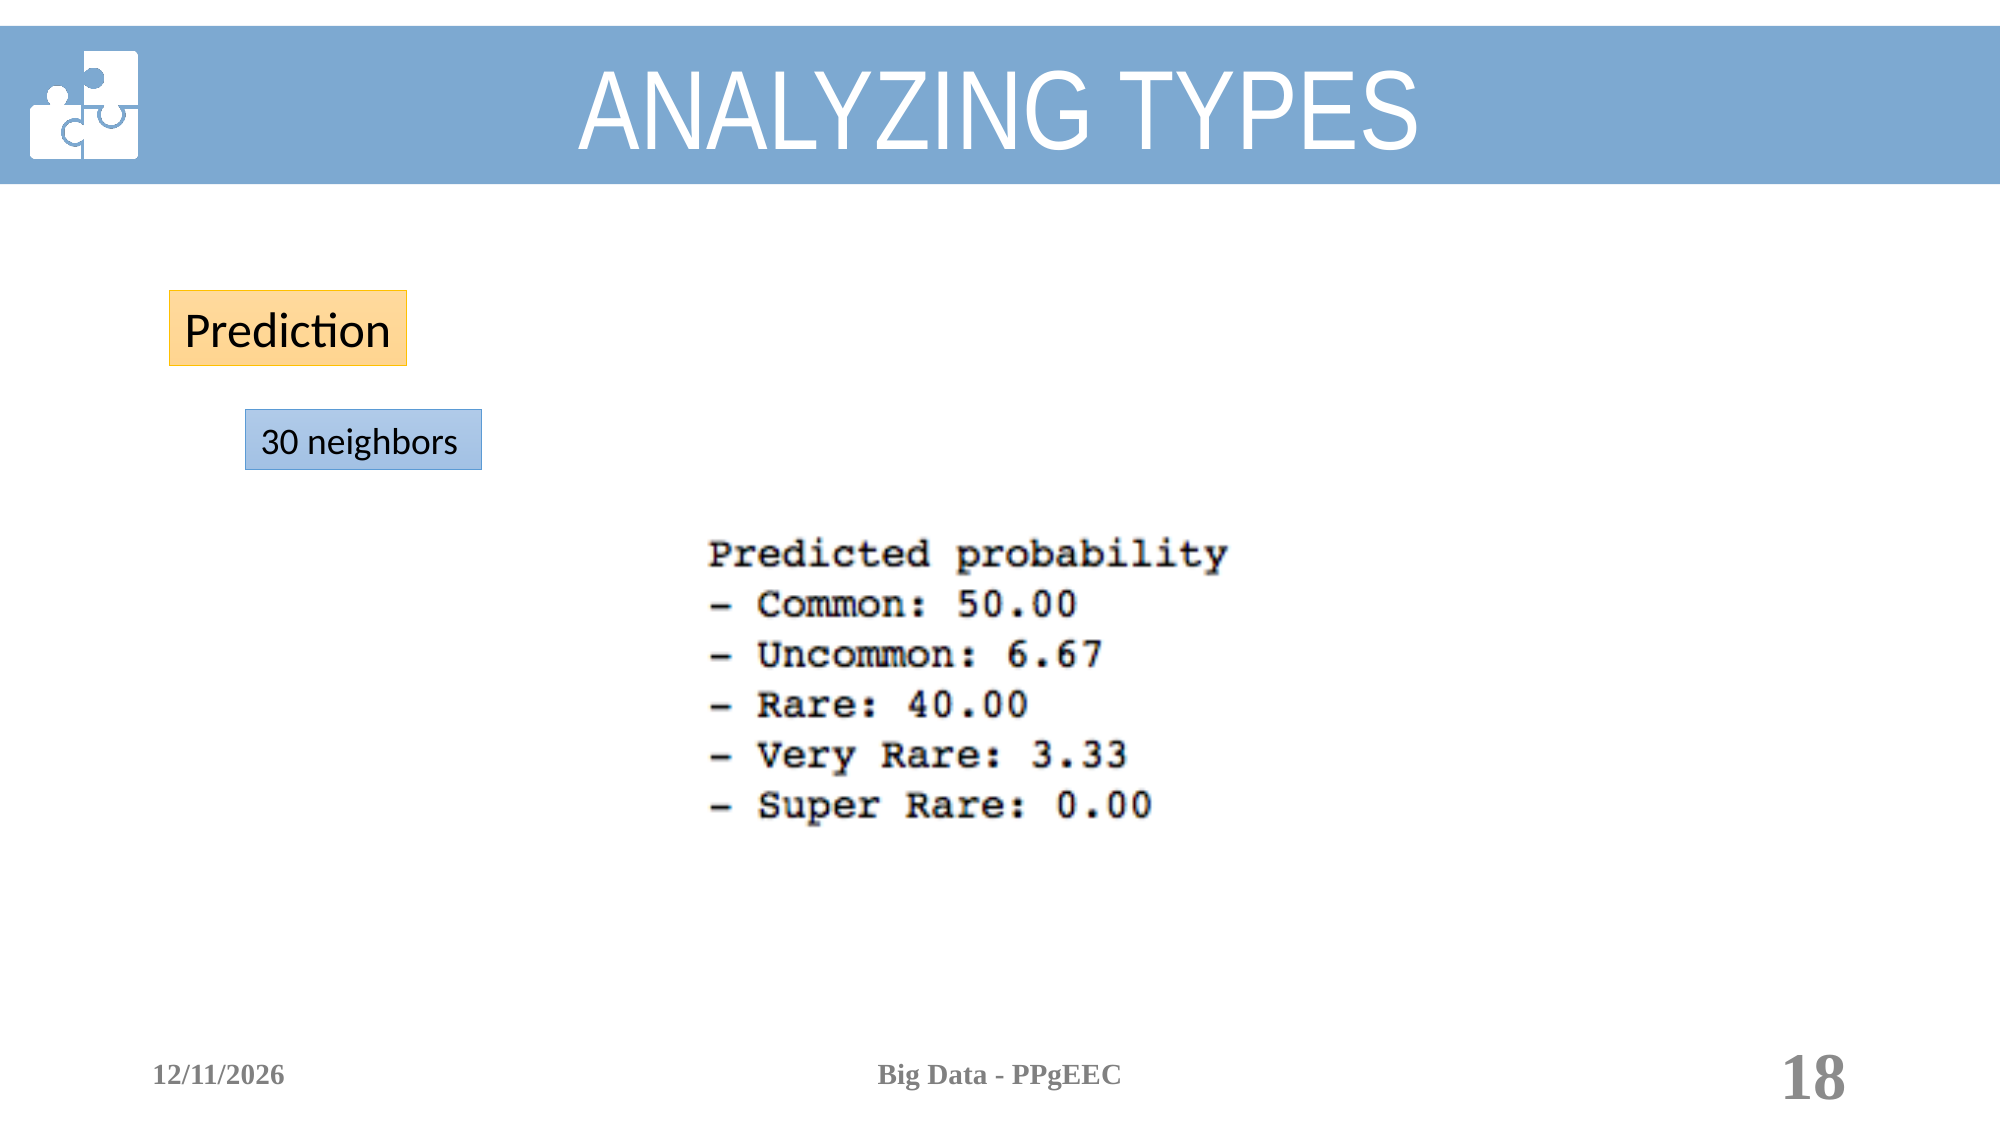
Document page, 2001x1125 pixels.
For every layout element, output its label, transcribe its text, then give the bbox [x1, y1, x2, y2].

text_box ANALYZING TYPES [0, 25, 2000, 185]
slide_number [137, 1042, 588, 1103]
text_box 30 neighbors [245, 409, 482, 470]
text_box Prediction [169, 290, 407, 366]
footer Big Data - PPgEEC [662, 1042, 1338, 1103]
picture [29, 51, 138, 159]
slide_number 18 [1412, 1042, 1863, 1103]
picture [706, 529, 1255, 857]
